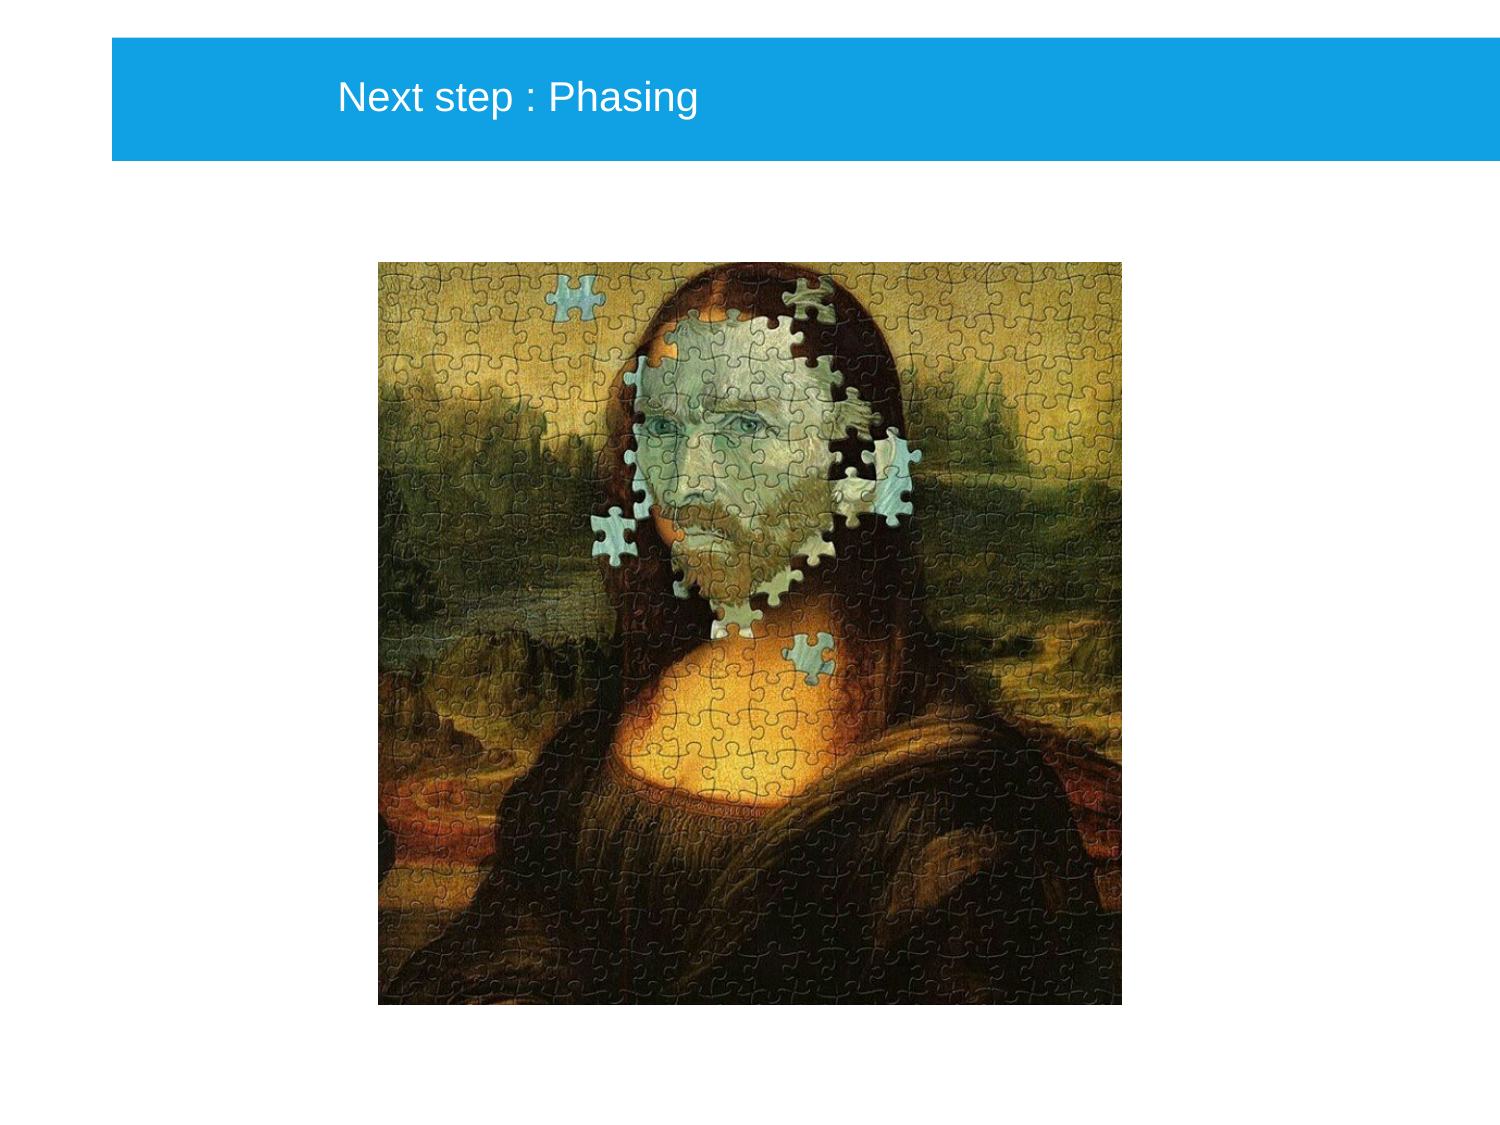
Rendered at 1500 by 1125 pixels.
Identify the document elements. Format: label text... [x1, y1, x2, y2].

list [378, 262, 1122, 1006]
text_box Next step : Phasing [322, 62, 1417, 138]
text_box [112, 37, 1500, 161]
